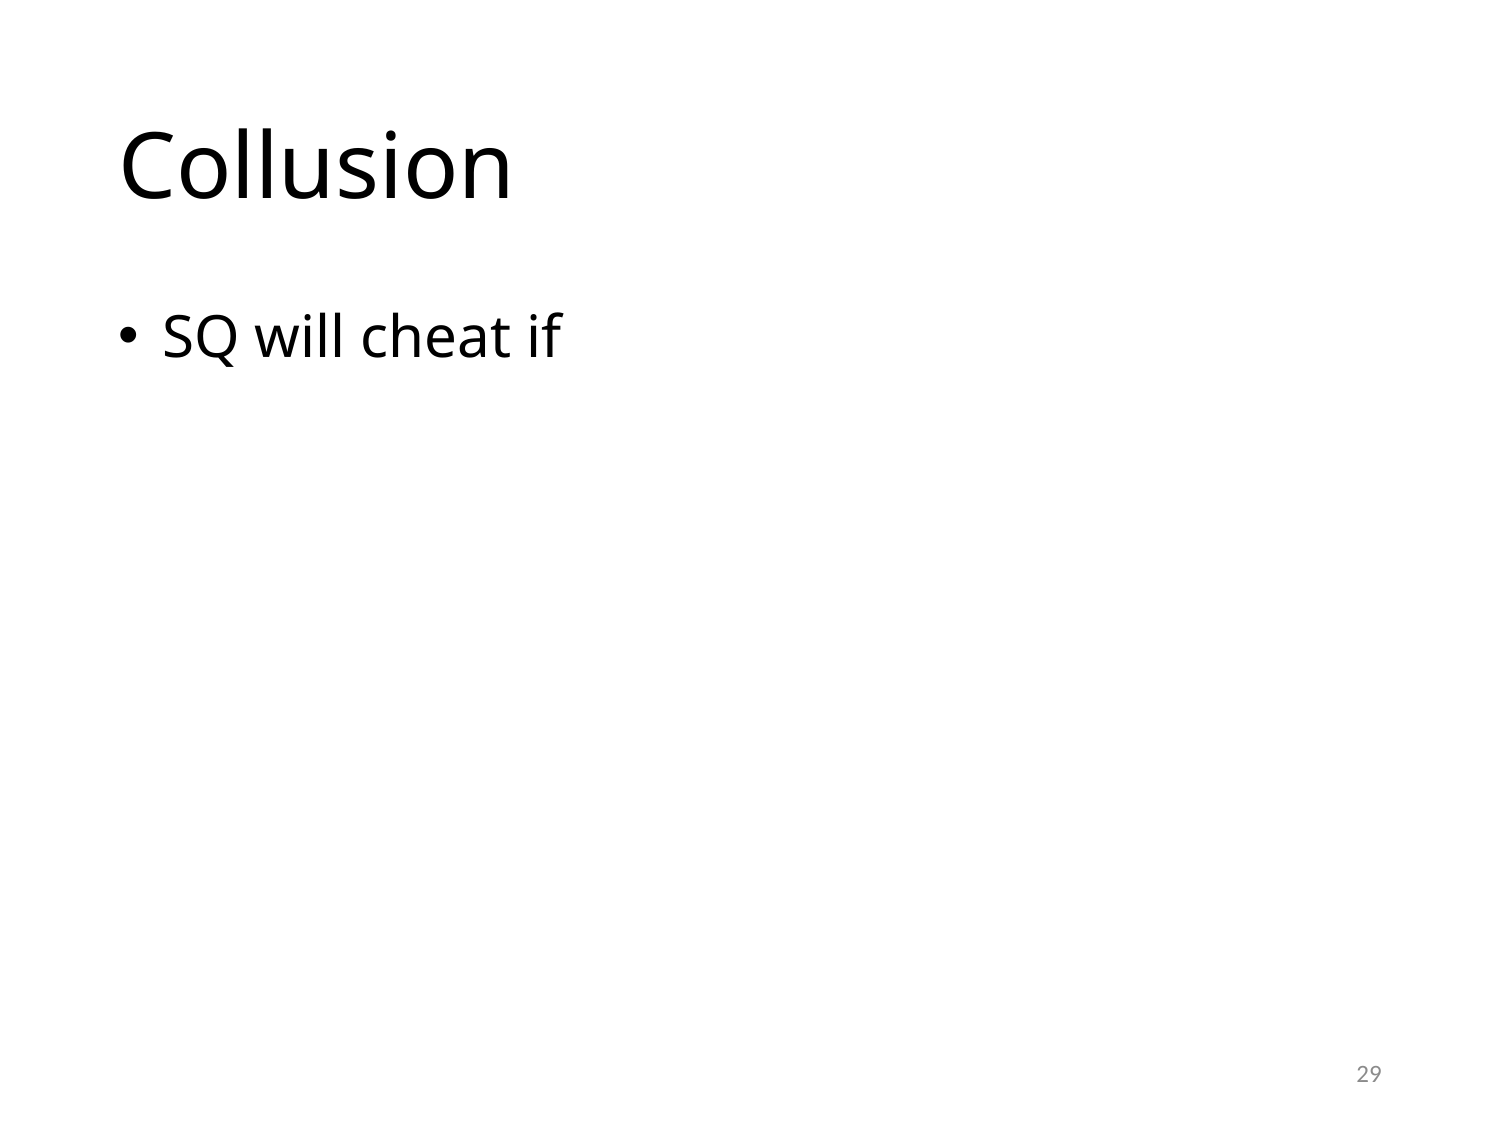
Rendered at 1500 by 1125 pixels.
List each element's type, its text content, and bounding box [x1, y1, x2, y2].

title Collusion [103, 59, 1397, 278]
slide_number 29 [1059, 1042, 1397, 1103]
